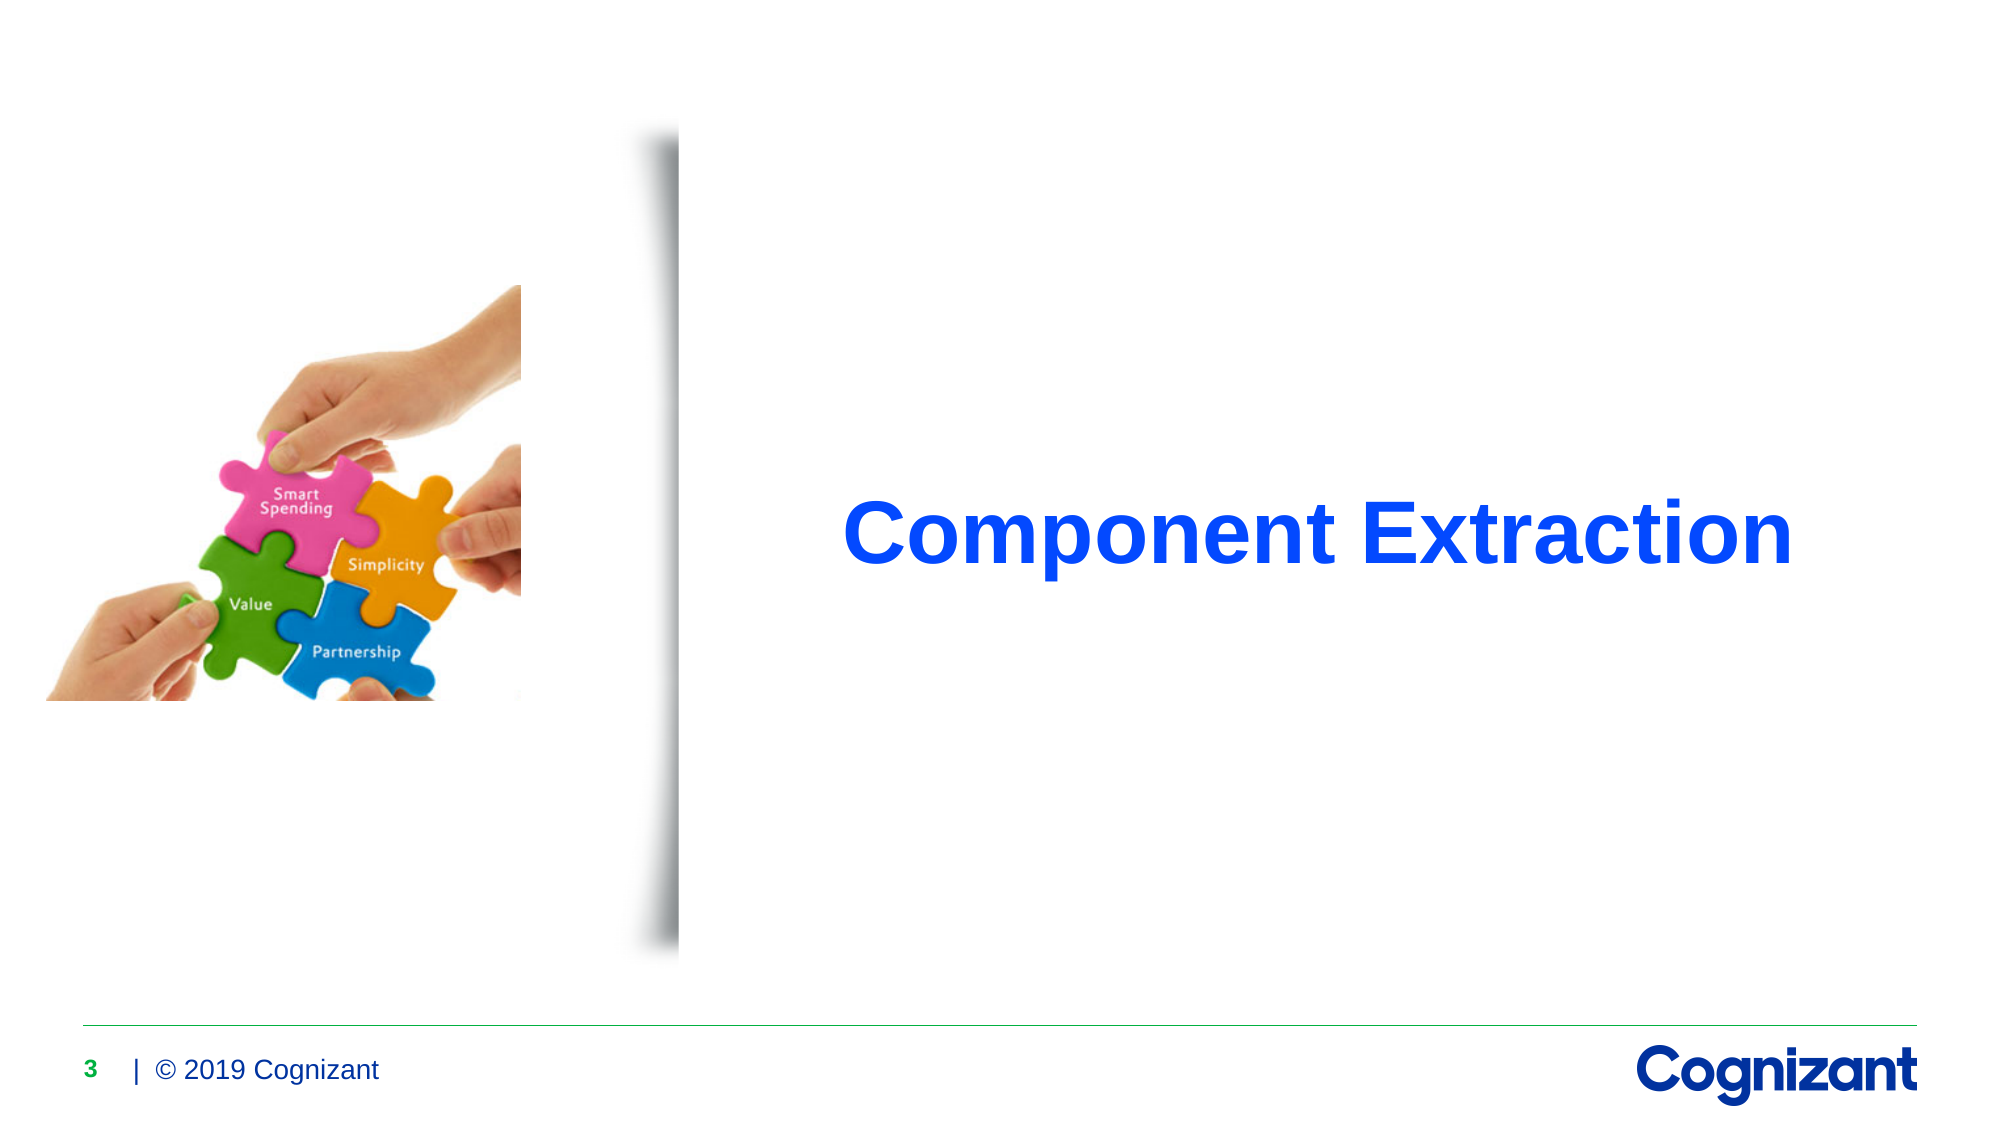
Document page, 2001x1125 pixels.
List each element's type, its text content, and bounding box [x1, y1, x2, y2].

picture [1637, 1045, 1917, 1106]
picture [45, 114, 1074, 969]
slide_number 3 [83, 1050, 134, 1084]
text_box Component Extraction [695, 271, 1944, 785]
